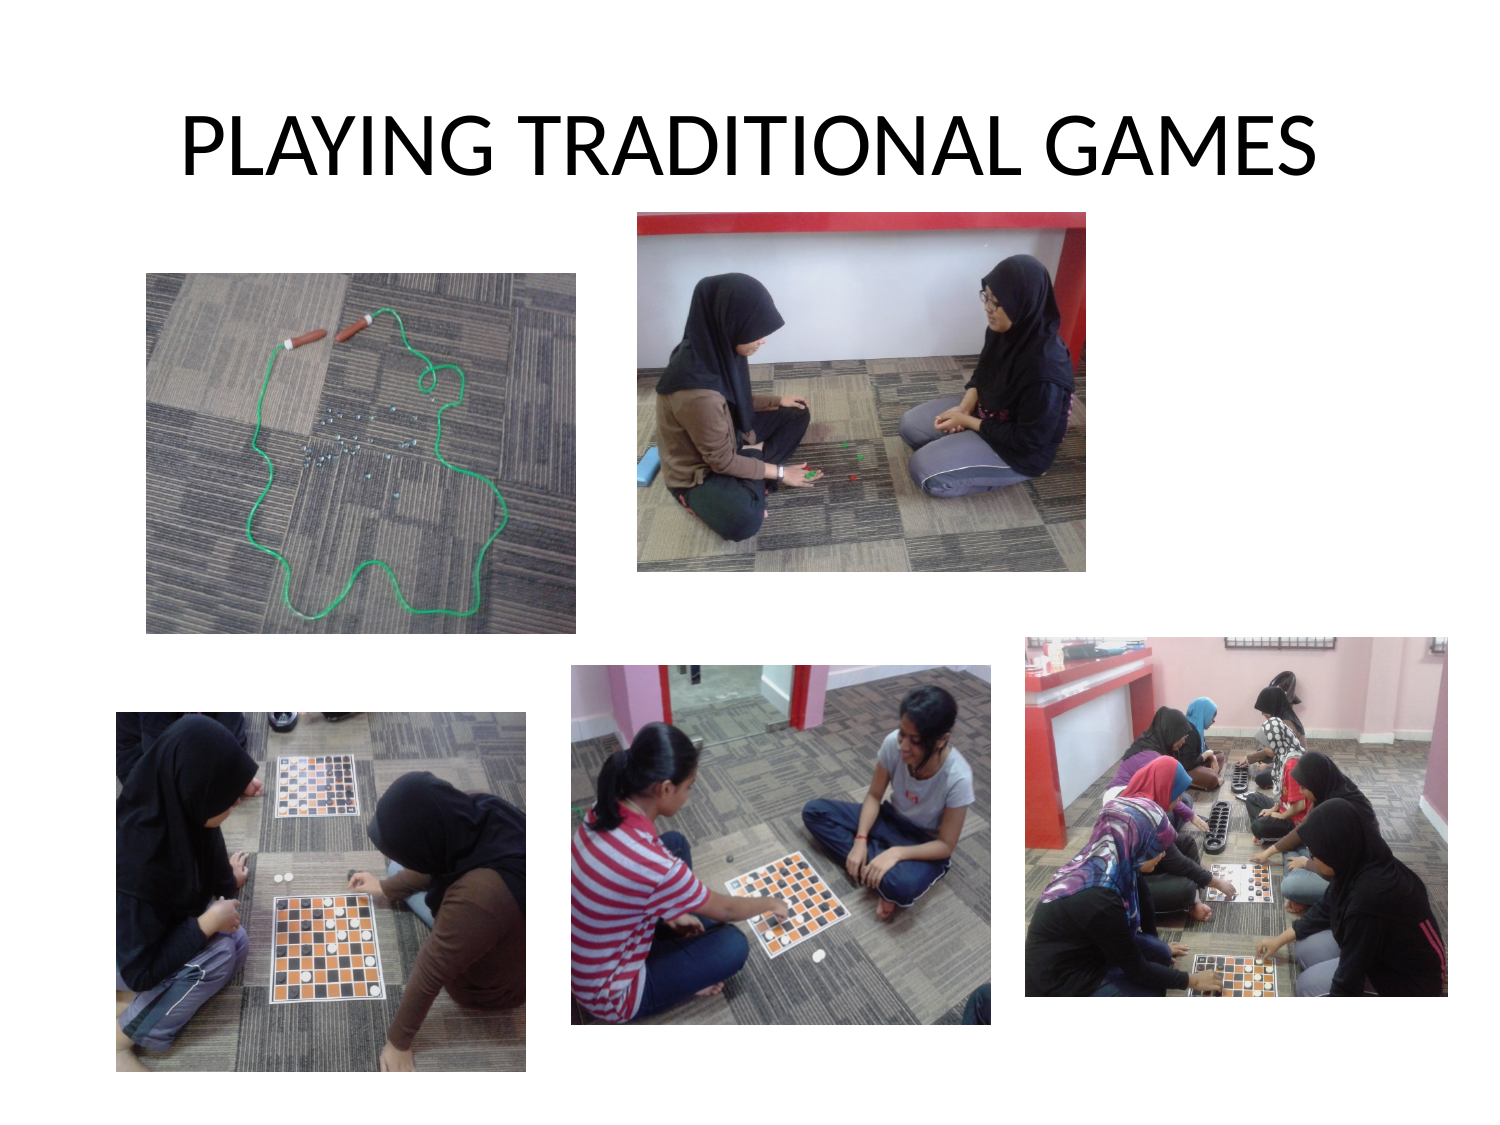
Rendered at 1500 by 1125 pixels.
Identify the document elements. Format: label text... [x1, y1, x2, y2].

picture [115, 712, 527, 1072]
picture [146, 273, 576, 634]
picture [571, 665, 992, 1026]
title PLAYING TRADITIONAL GAMES [75, 45, 1425, 233]
picture [637, 212, 1086, 572]
picture [1024, 637, 1448, 997]
